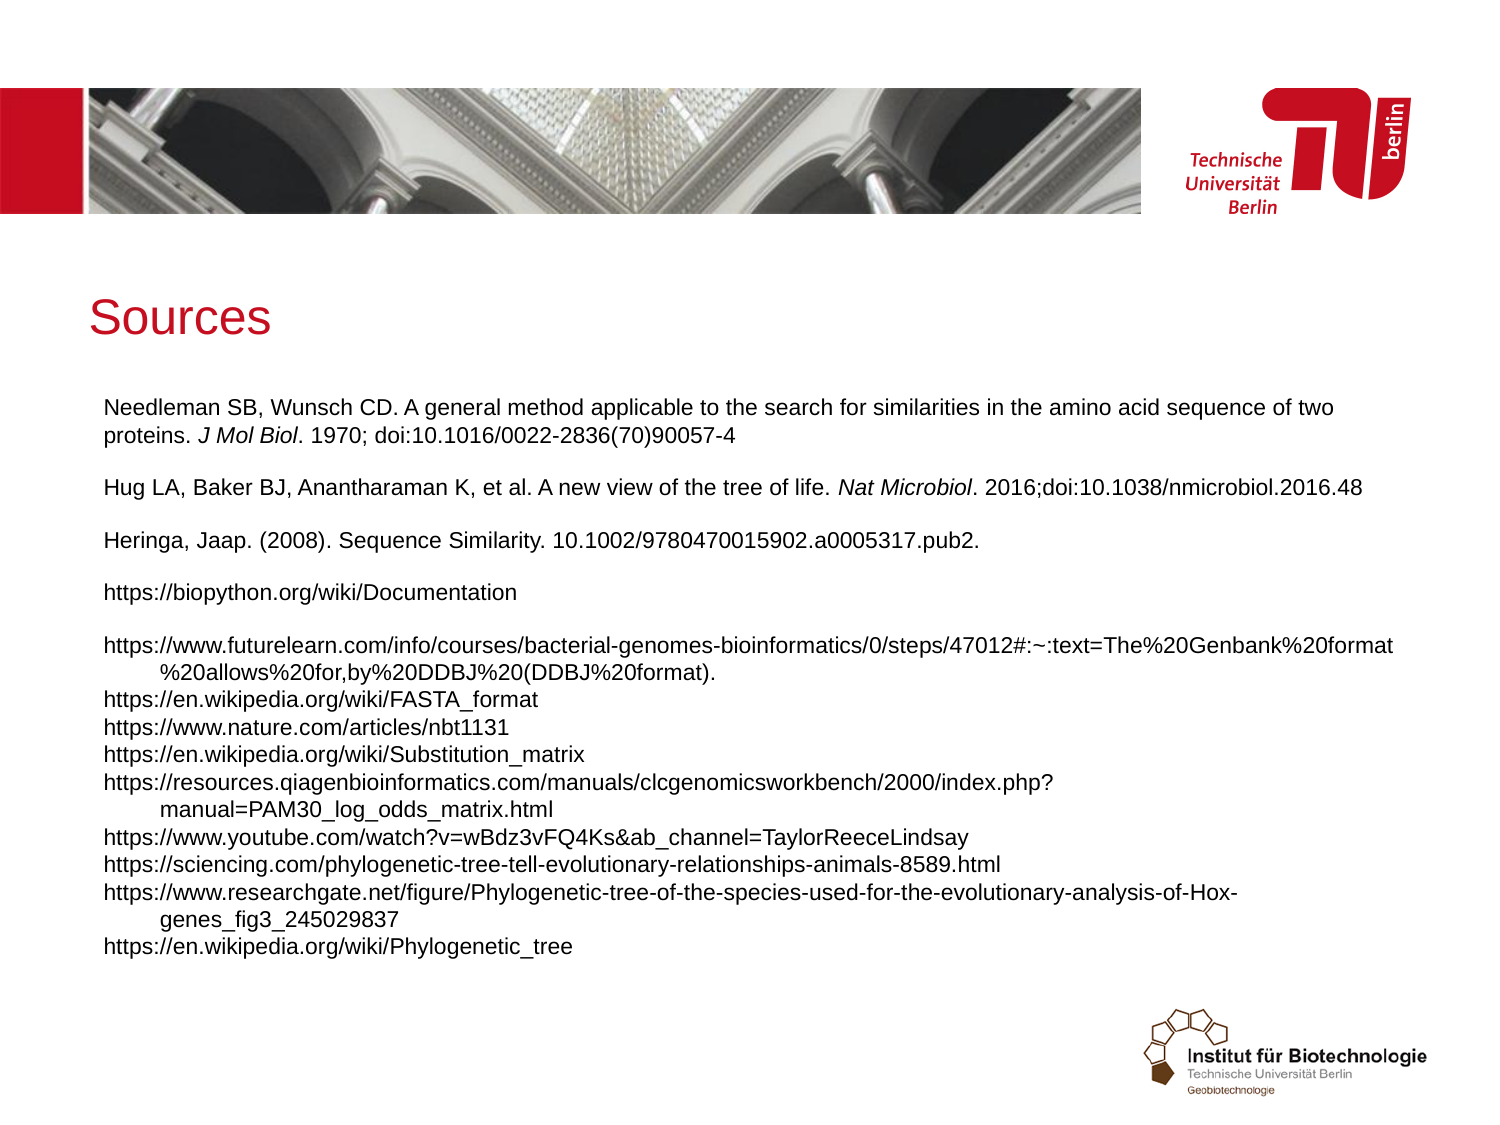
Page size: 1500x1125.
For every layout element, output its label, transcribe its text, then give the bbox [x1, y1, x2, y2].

picture [1137, 1003, 1437, 1102]
title Sources [88, 281, 1411, 345]
picture [1186, 88, 1411, 214]
list Needleman SB, Wunsch CD. A general method applicable to the search for similarities in the amino acid sequence of two proteins. J Mol Biol. 1970; doi:10.1016/0022-2836(70)90057-4 Hug LA, Baker BJ, Anantharaman K, et al. A new view of the tree of life. Nat Microbiol. 2016;doi:10.1038/nmicrobiol.2016.48 Heringa, Jaap. (2008). Sequence Similarity. 10.1002/9780470015902.a0005317.pub2. https://biopython.org/wiki/Documentation https://www.futurelearn.com/info/courses/bacterial-genomes-bioinformatics/0/steps/47012#:~:text=The%20Genbank%20format%20allows%20for,by%20DDBJ%20(DDBJ%20format). https://en.wikipedia.org/wiki/FASTA_format https://www.nature.com/articles/nbt1131 https://en.wikipedia.org/wiki/Substitution_matrix https://resources.qiagenbioinformatics.com/manuals/clcgenomicsworkbench/2000/index.php?manual=PAM30_log_odds_matrix.html https://www.youtube.com/watch?v=wBdz3vFQ4Ks&ab_channel=TaylorReeceLindsay https://sciencing.com/phylogenetic-tree-tell-evolutionary-relationships-animals-8589.html https://www.researchgate.net/figure/Phylogenetic-tree-of-the-species-used-for-the-evolutionary-analysis-of-Hox-genes_fig3_245029837 https://en.wikipedia.org/wiki/Phylogenetic_tree [88, 385, 1411, 983]
picture [0, 88, 1141, 214]
